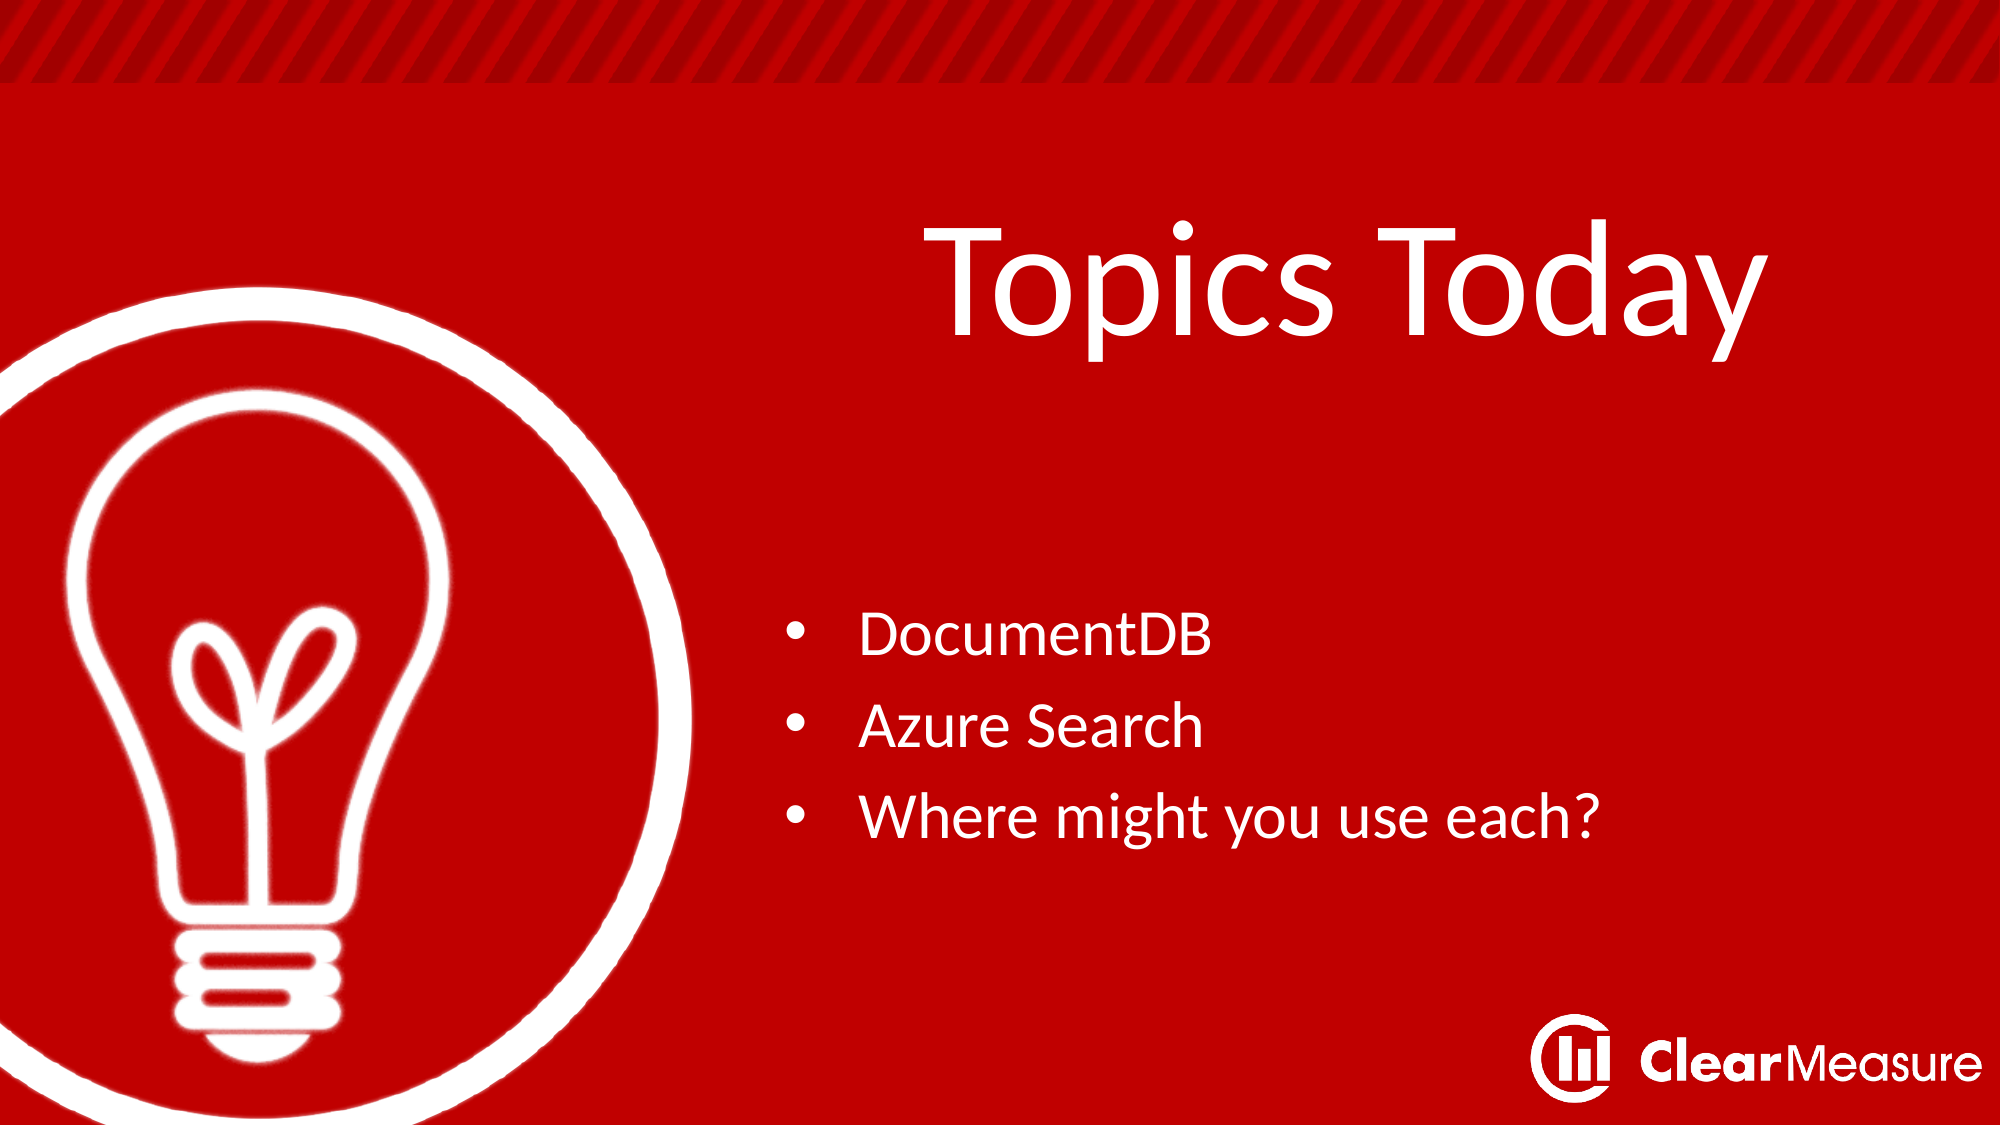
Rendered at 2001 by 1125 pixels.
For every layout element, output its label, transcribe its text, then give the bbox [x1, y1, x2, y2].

picture [1527, 1009, 1984, 1107]
picture [0, 281, 697, 1125]
picture [0, 0, 2000, 83]
subtitle DocumentDB Azure Search Where might you use each? [769, 590, 2000, 863]
title Topics Today [693, 184, 2000, 576]
